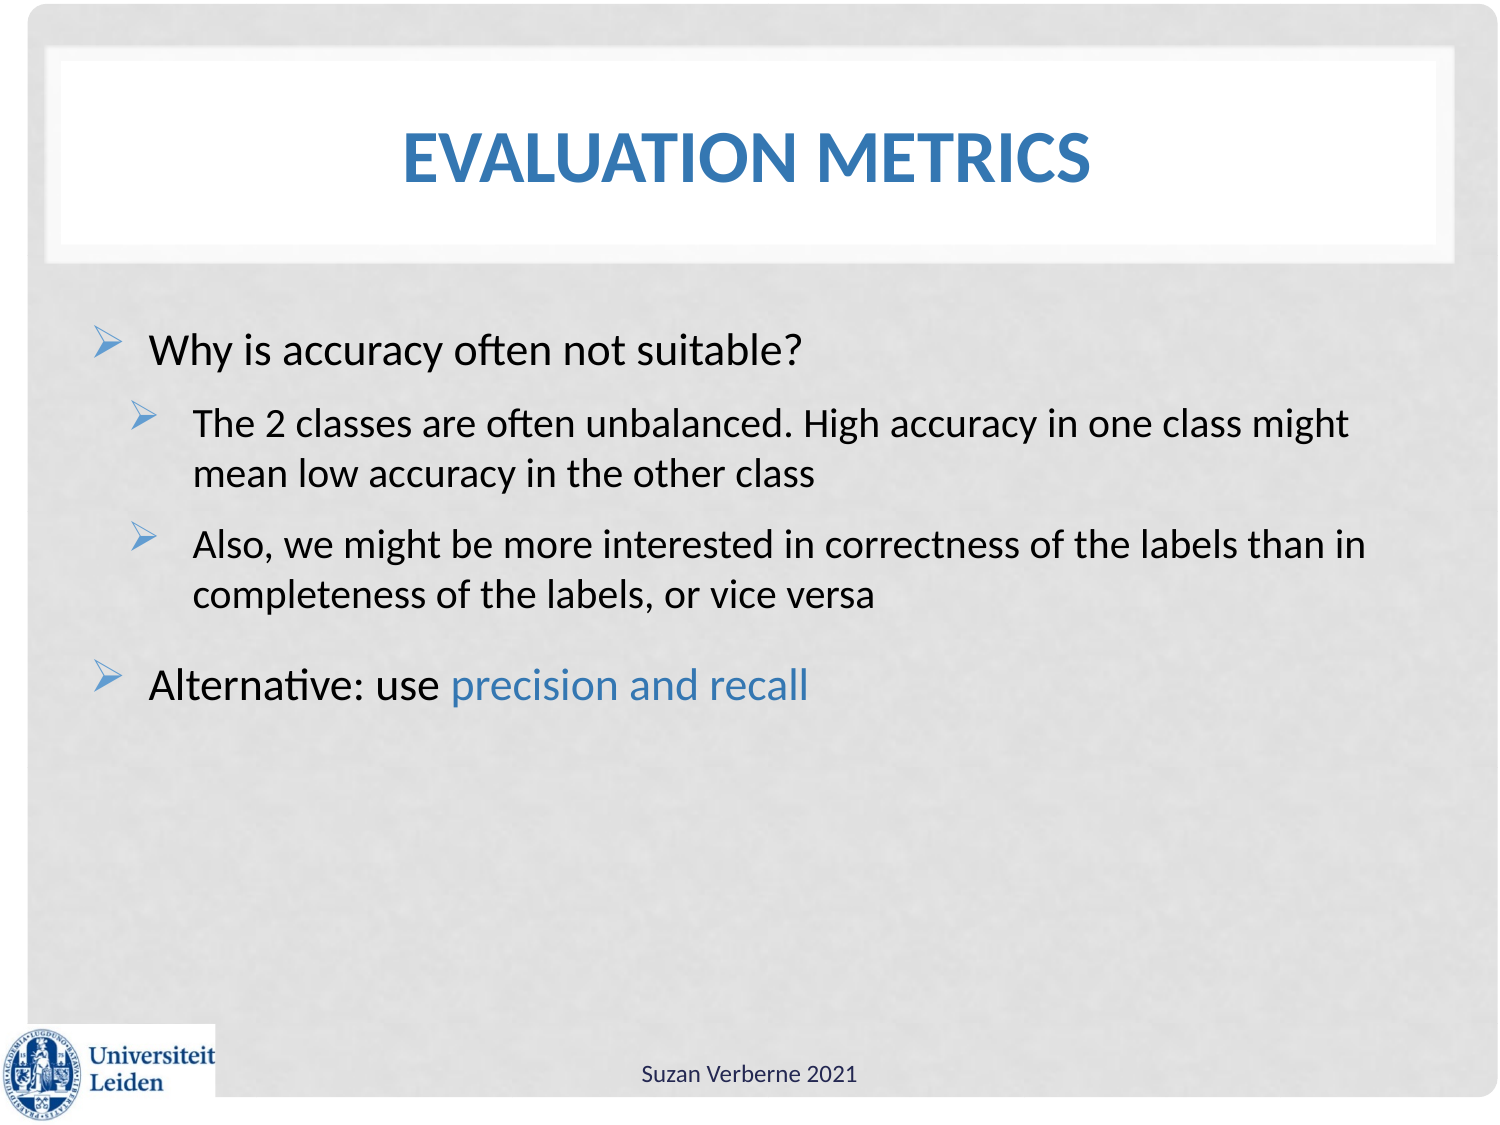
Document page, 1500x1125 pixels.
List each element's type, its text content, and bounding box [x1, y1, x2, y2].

footer Suzan Verberne 2021 [512, 1042, 988, 1103]
picture [0, 1024, 216, 1125]
list Why is accuracy often not suitable? The 2 classes are often unbalanced. High accuracy in one class might mean low accuracy in the other class Also, we might be more interested in correctness of the labels than in completeness of the labels, or vice versa Alternative: use precision and recall [75, 312, 1425, 1005]
title Evaluation metrics [69, 66, 1425, 238]
